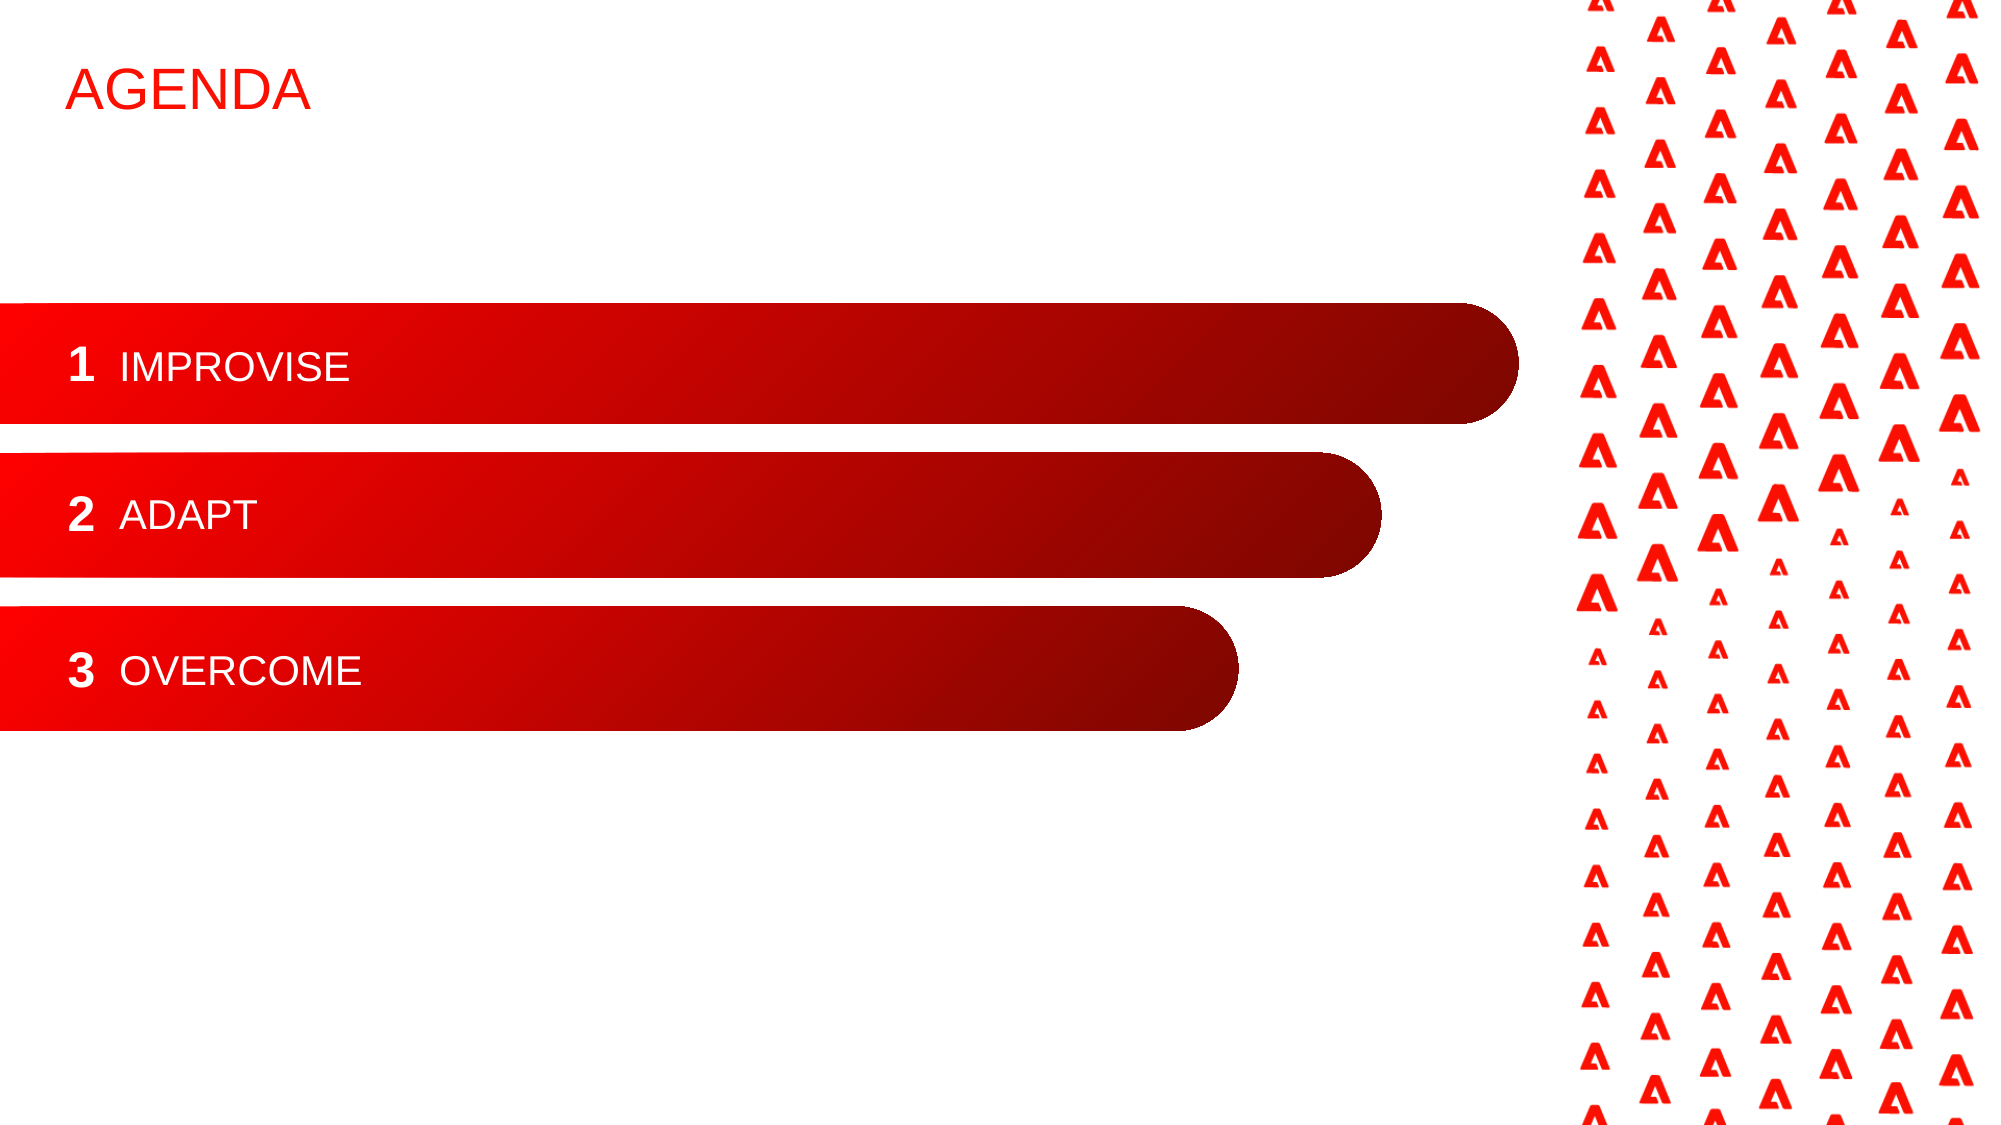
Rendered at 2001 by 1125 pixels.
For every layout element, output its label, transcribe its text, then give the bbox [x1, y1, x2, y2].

text_box ADAPT [102, 480, 1078, 546]
text_box [0, 303, 1519, 424]
picture [0, 0, 2000, 1125]
text_box OVERCOME [102, 636, 1265, 702]
text_box 2 [52, 474, 116, 550]
text_box 3 [52, 630, 116, 705]
text_box 1 [52, 330, 116, 392]
text_box [0, 606, 1229, 731]
text_box [0, 452, 1382, 578]
text_box IMPROVISE [102, 332, 1103, 398]
text_box AGENDA [50, 51, 1936, 158]
